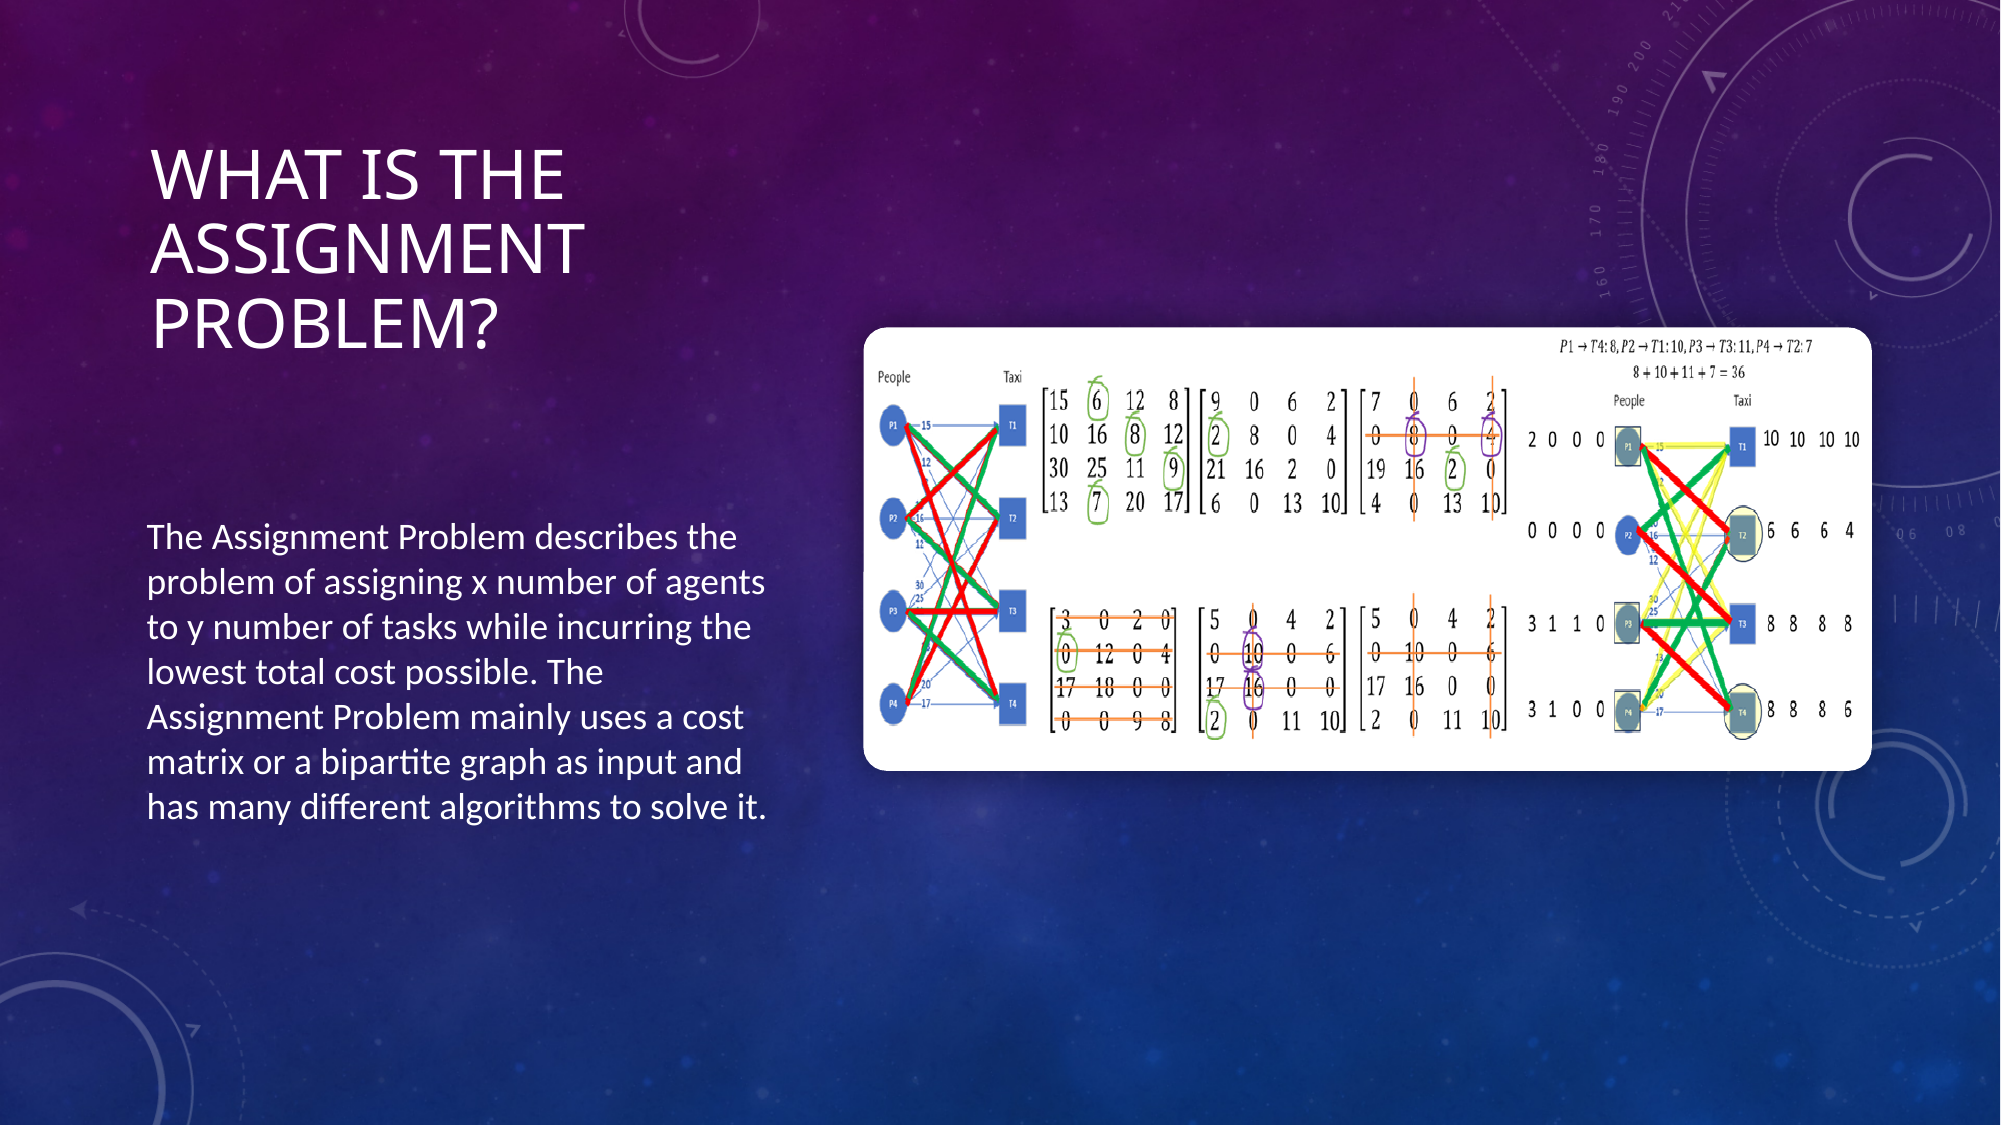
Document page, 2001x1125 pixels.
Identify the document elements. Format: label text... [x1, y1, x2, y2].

list The Assignment Problem describes the problem of assigning x number of agents to y number of tasks while incurring the lowest total cost possible. The Assignment Problem mainly uses a cost matrix or a bipartite graph as input and has many different algorithms to solve it. [131, 370, 789, 968]
title What is the Assignment problem? [135, 132, 789, 370]
picture [0, 0, 2001, 1125]
